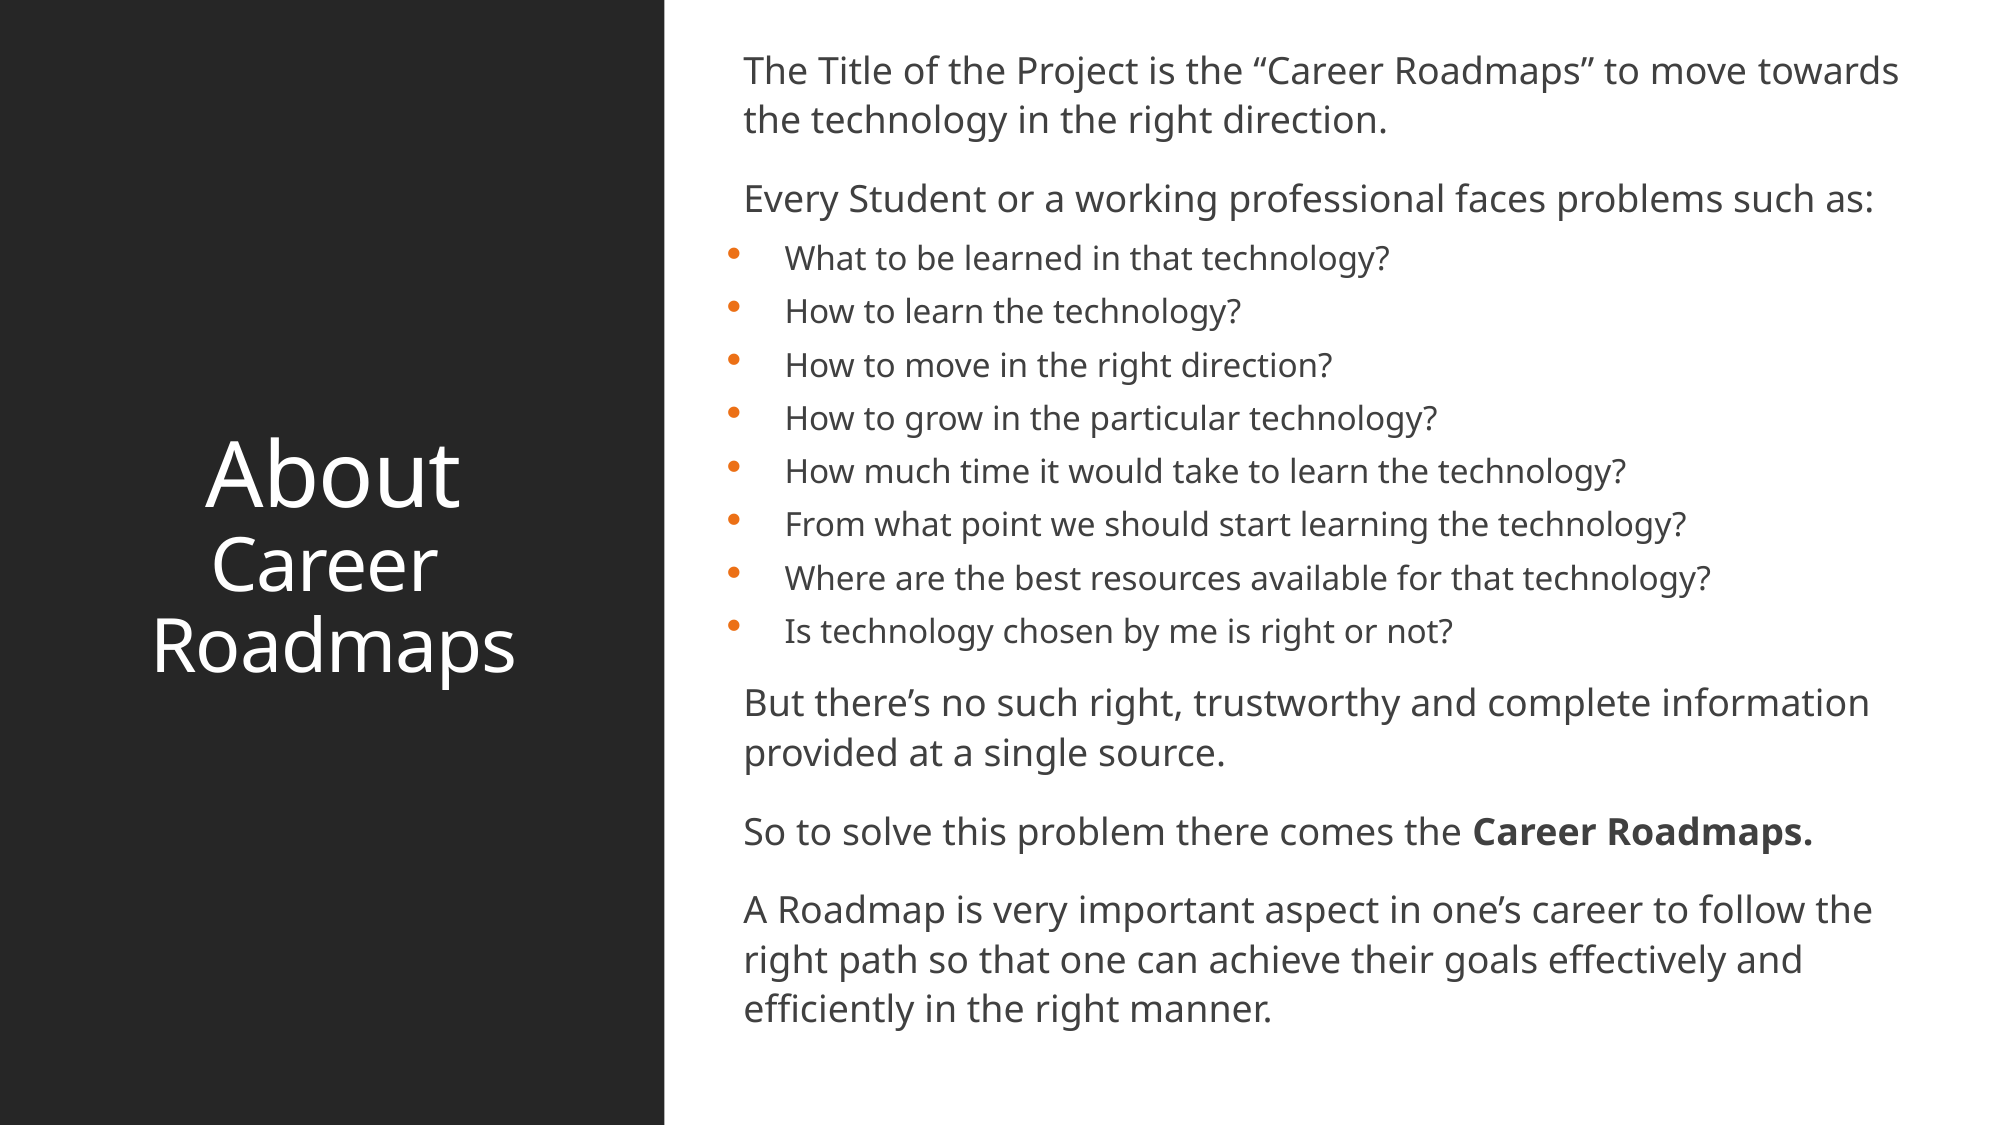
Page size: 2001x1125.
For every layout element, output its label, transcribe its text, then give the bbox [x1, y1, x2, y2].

title About Career Roadmaps [80, 84, 587, 1032]
text_box [0, 0, 666, 1125]
list The Title of the Project is the “Career Roadmaps” to move towards the technology in the right direction. Every Student or a working professional faces problems such as: What to be learned in that technology? How to learn the technology? How to move in the right direction? How to grow in the particular technology? How much time it would take to learn the technology? From what point we should start learning the technology? Where are the best resources available for that technology? Is technology chosen by me is right or not? But there’s no such right, trustworthy and complete information provided at a single source. So to solve this problem there comes the Career Roadmaps. A Roadmap is very important aspect in one’s career to follow the right path so that one can achieve their goals effectively and efficiently in the right manner. [728, 34, 1920, 1083]
text_box [666, 0, 2000, 1125]
